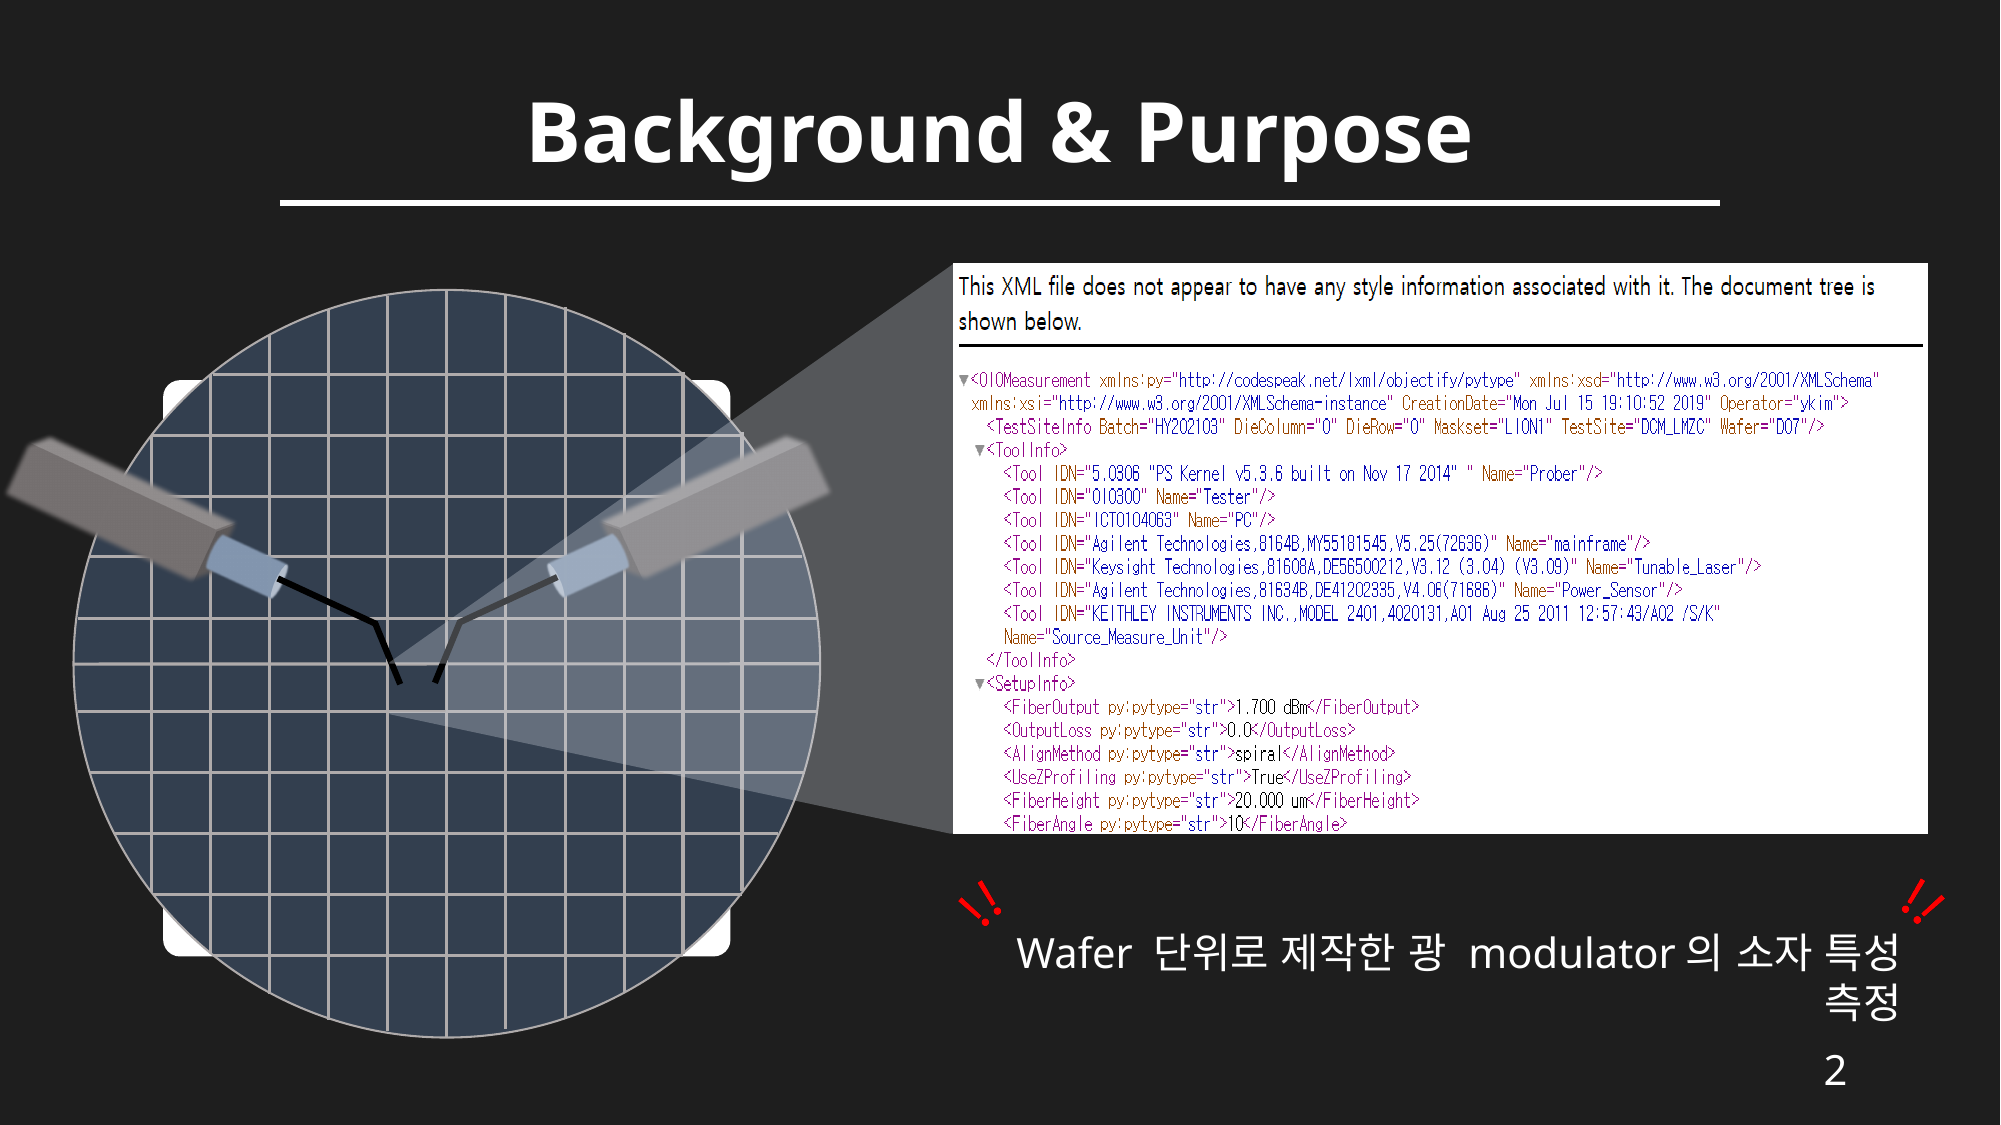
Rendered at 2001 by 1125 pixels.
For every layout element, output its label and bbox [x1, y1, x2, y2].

text_box [0, 512, 389, 595]
text_box [950, 874, 1013, 936]
text_box [1889, 872, 1952, 933]
picture [0, 0, 2000, 1125]
text_box [73, 289, 389, 512]
text_box [73, 595, 821, 1038]
text_box [389, 263, 1928, 834]
